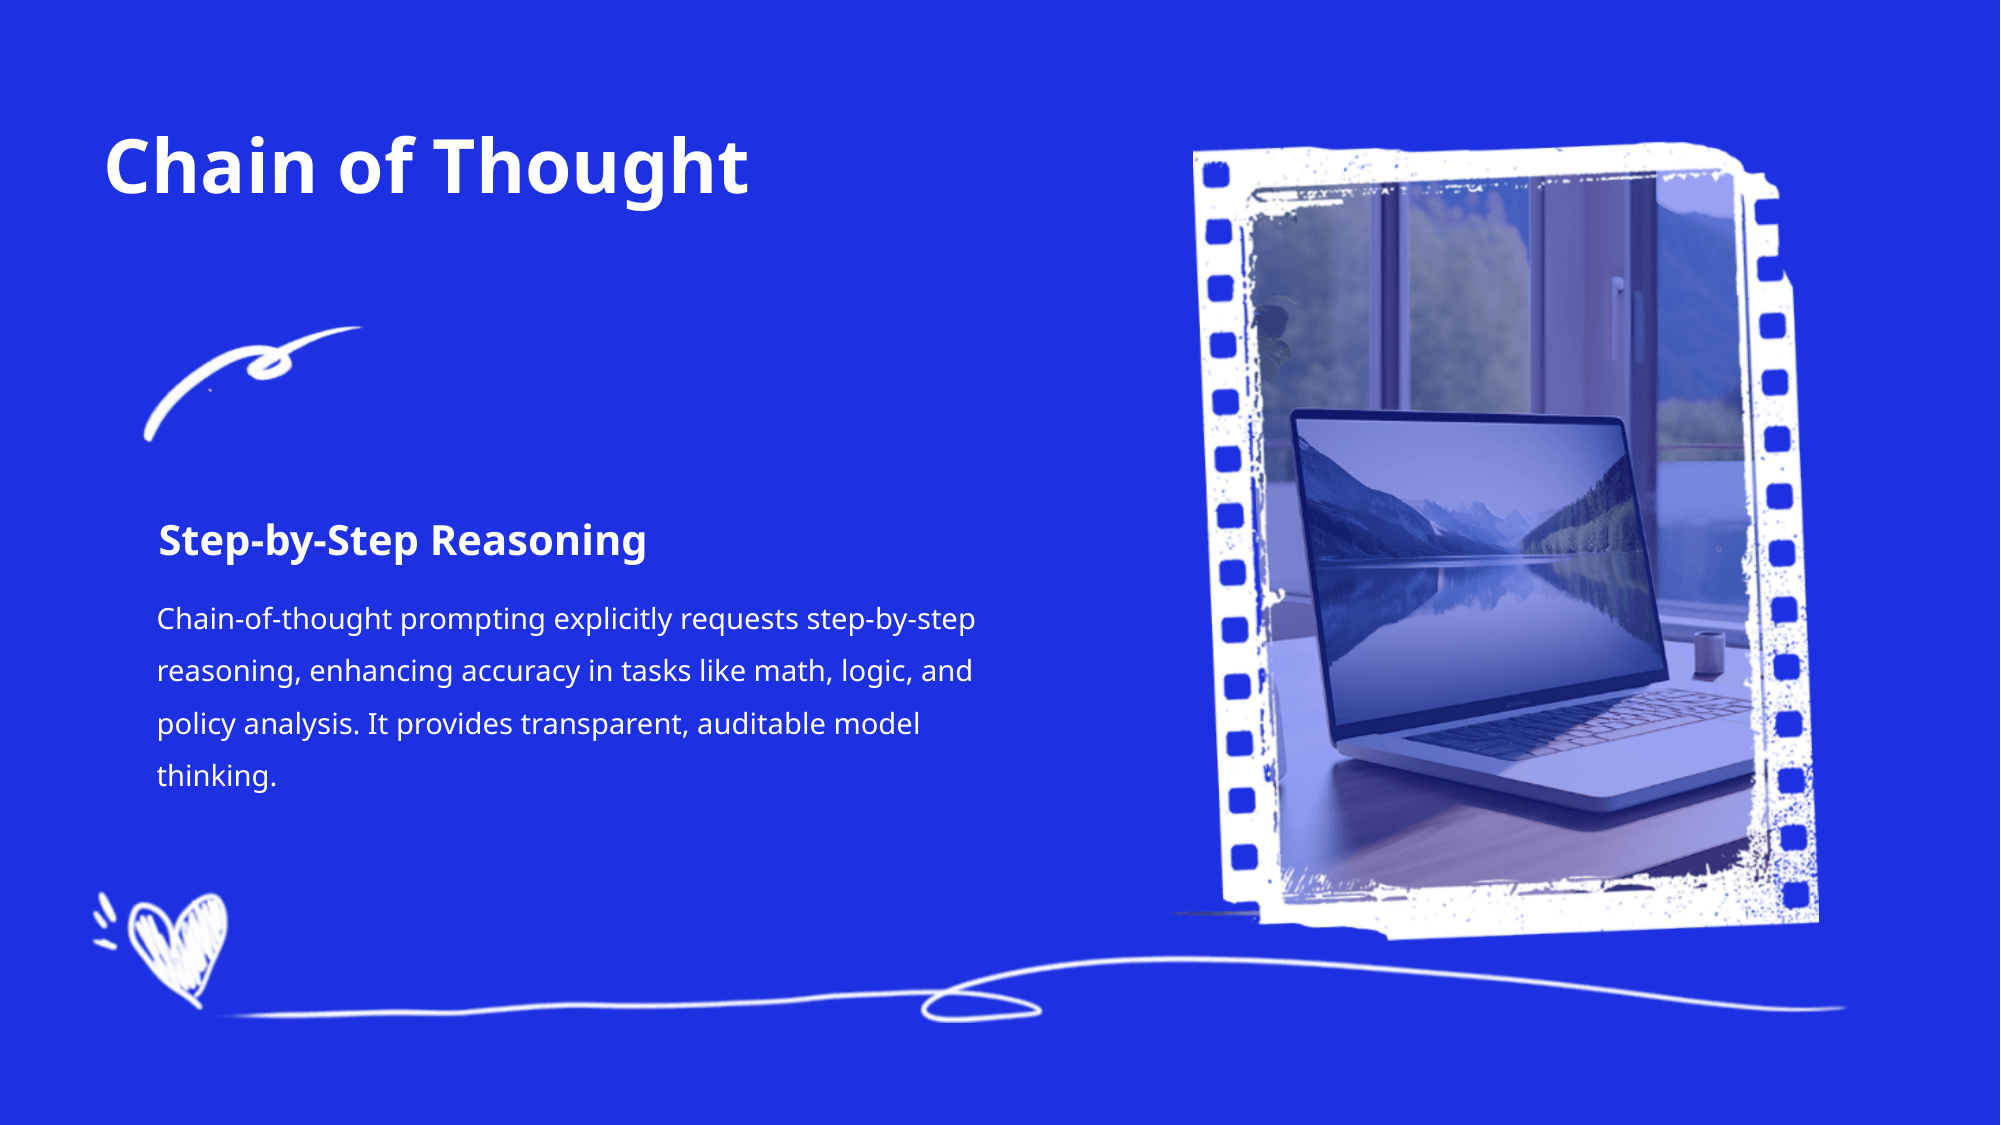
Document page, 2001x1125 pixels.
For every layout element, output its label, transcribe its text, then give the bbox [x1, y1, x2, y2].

picture [88, 141, 1852, 1023]
text_box Chain-of-thought prompting explicitly requests step-by-step reasoning, enhancing accuracy in tasks like math, logic, and policy analysis. It provides transparent, auditable model thinking. [141, 575, 1043, 800]
text_box Chain of Thought [88, 110, 1427, 248]
picture [139, 255, 366, 507]
text_box Step-by-Step Reasoning [158, 513, 1081, 564]
